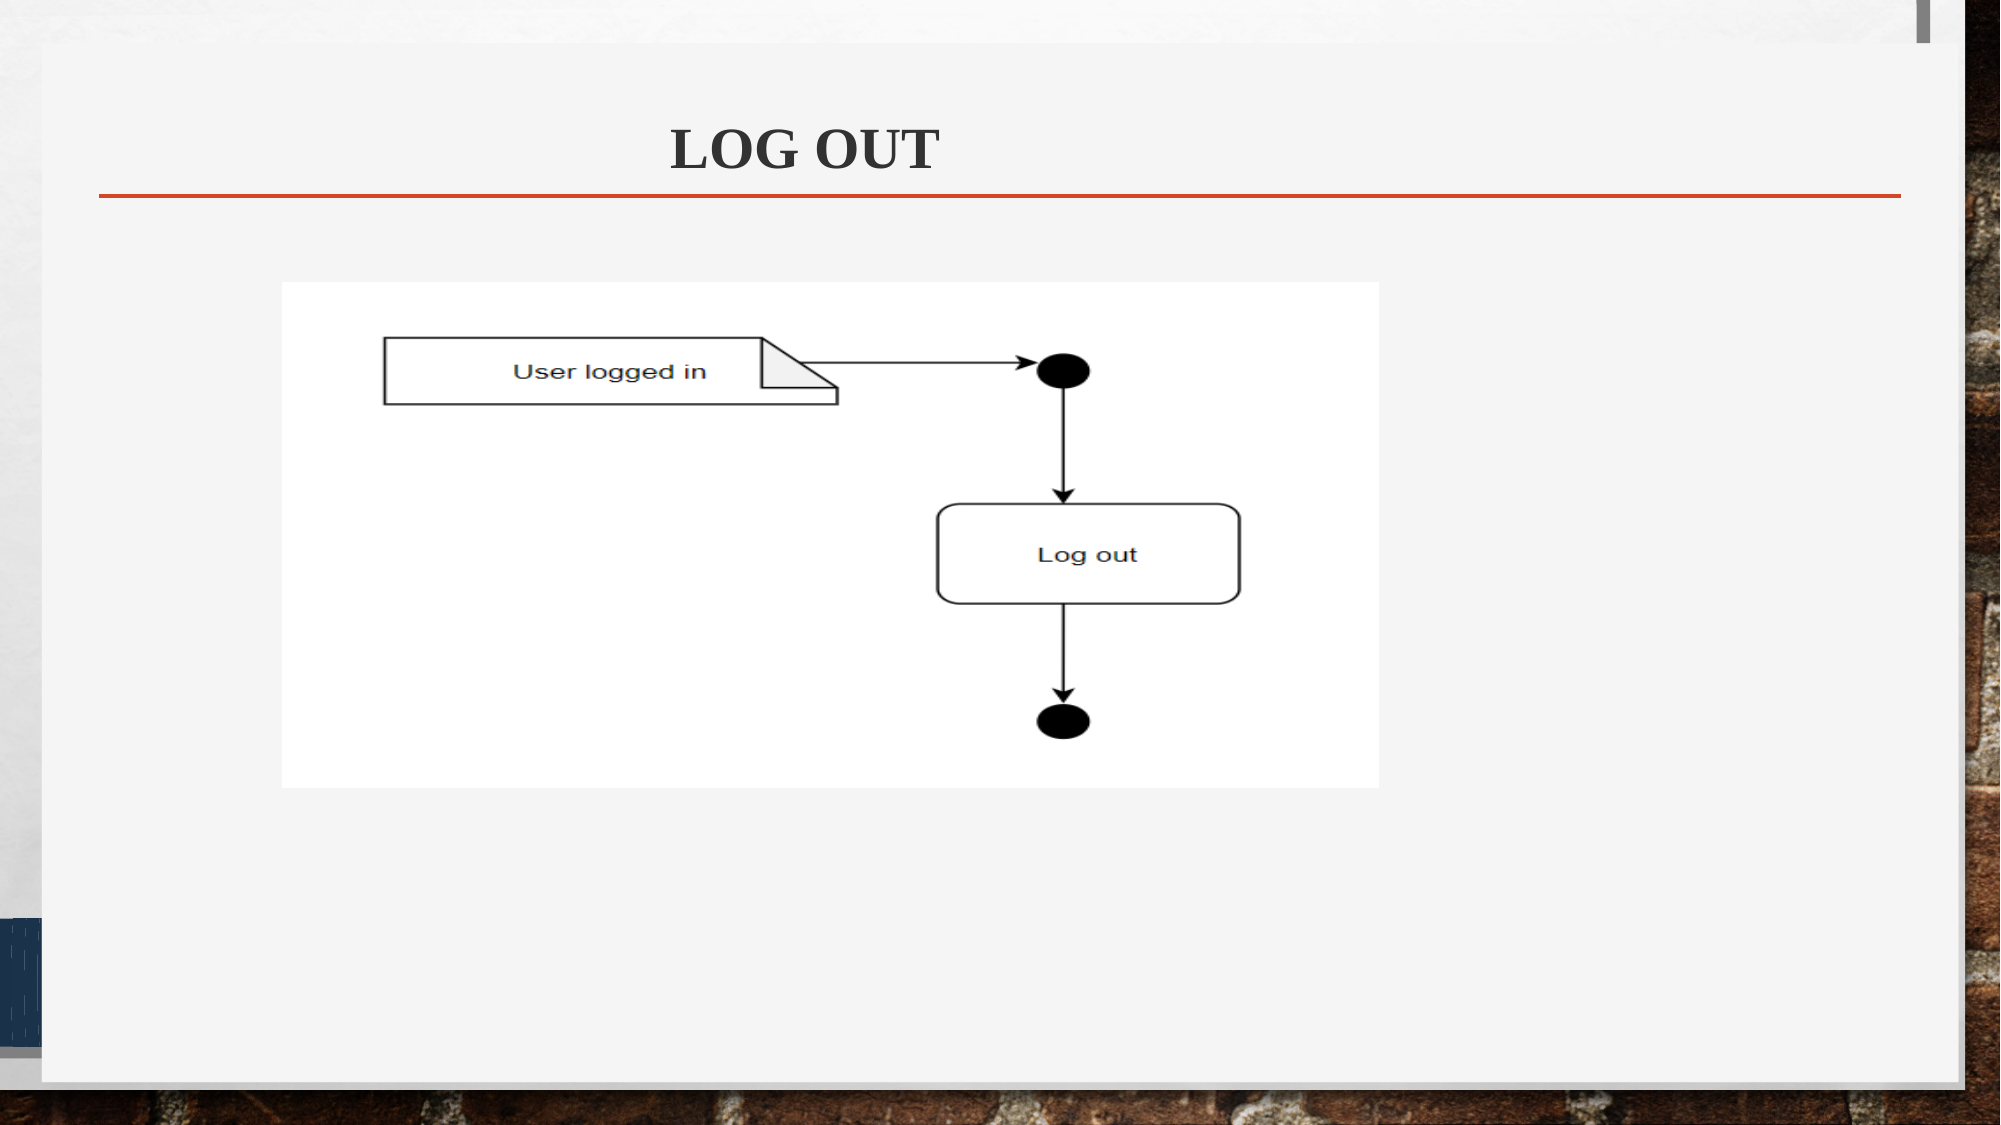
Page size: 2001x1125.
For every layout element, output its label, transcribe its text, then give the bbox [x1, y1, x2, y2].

picture [0, 0, 2000, 1125]
title Log out [655, 83, 1784, 189]
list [282, 281, 1379, 788]
